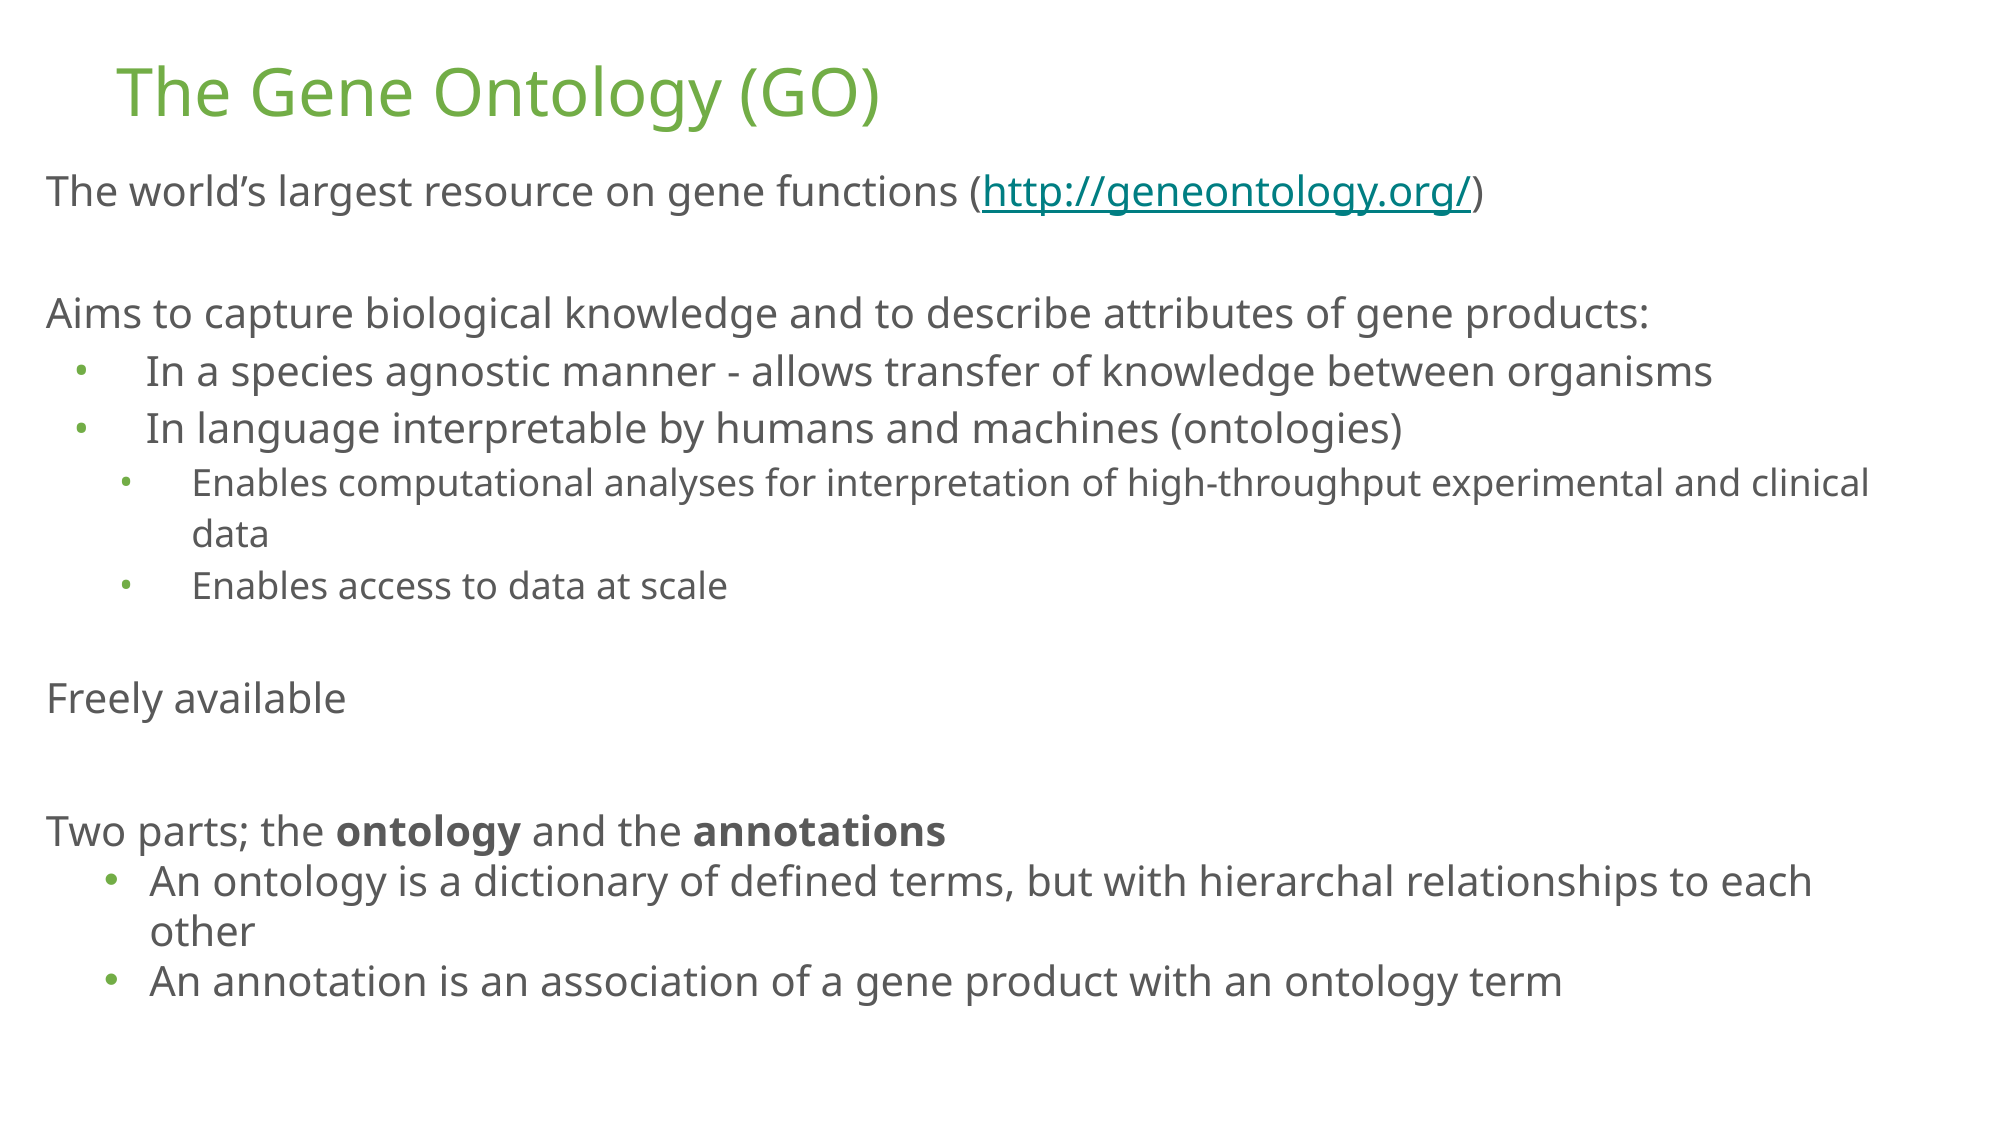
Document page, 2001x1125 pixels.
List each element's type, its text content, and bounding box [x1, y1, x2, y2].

list The world’s largest resource on gene functions (http://geneontology.org/) Aims to capture biological knowledge and to describe attributes of gene products: In a species agnostic manner - allows transfer of knowledge between organisms In language interpretable by humans and machines (ontologies) Enables computational analyses for interpretation of high-throughput experimental and clinical data Enables access to data at scale Freely available Two parts; the ontology and the annotations An ontology is a dictionary of defined terms, but with hierarchal relationships to each other An annotation is an association of a gene product with an ontology term [45, 156, 1900, 871]
title The Gene Ontology (GO) [116, 50, 1900, 156]
